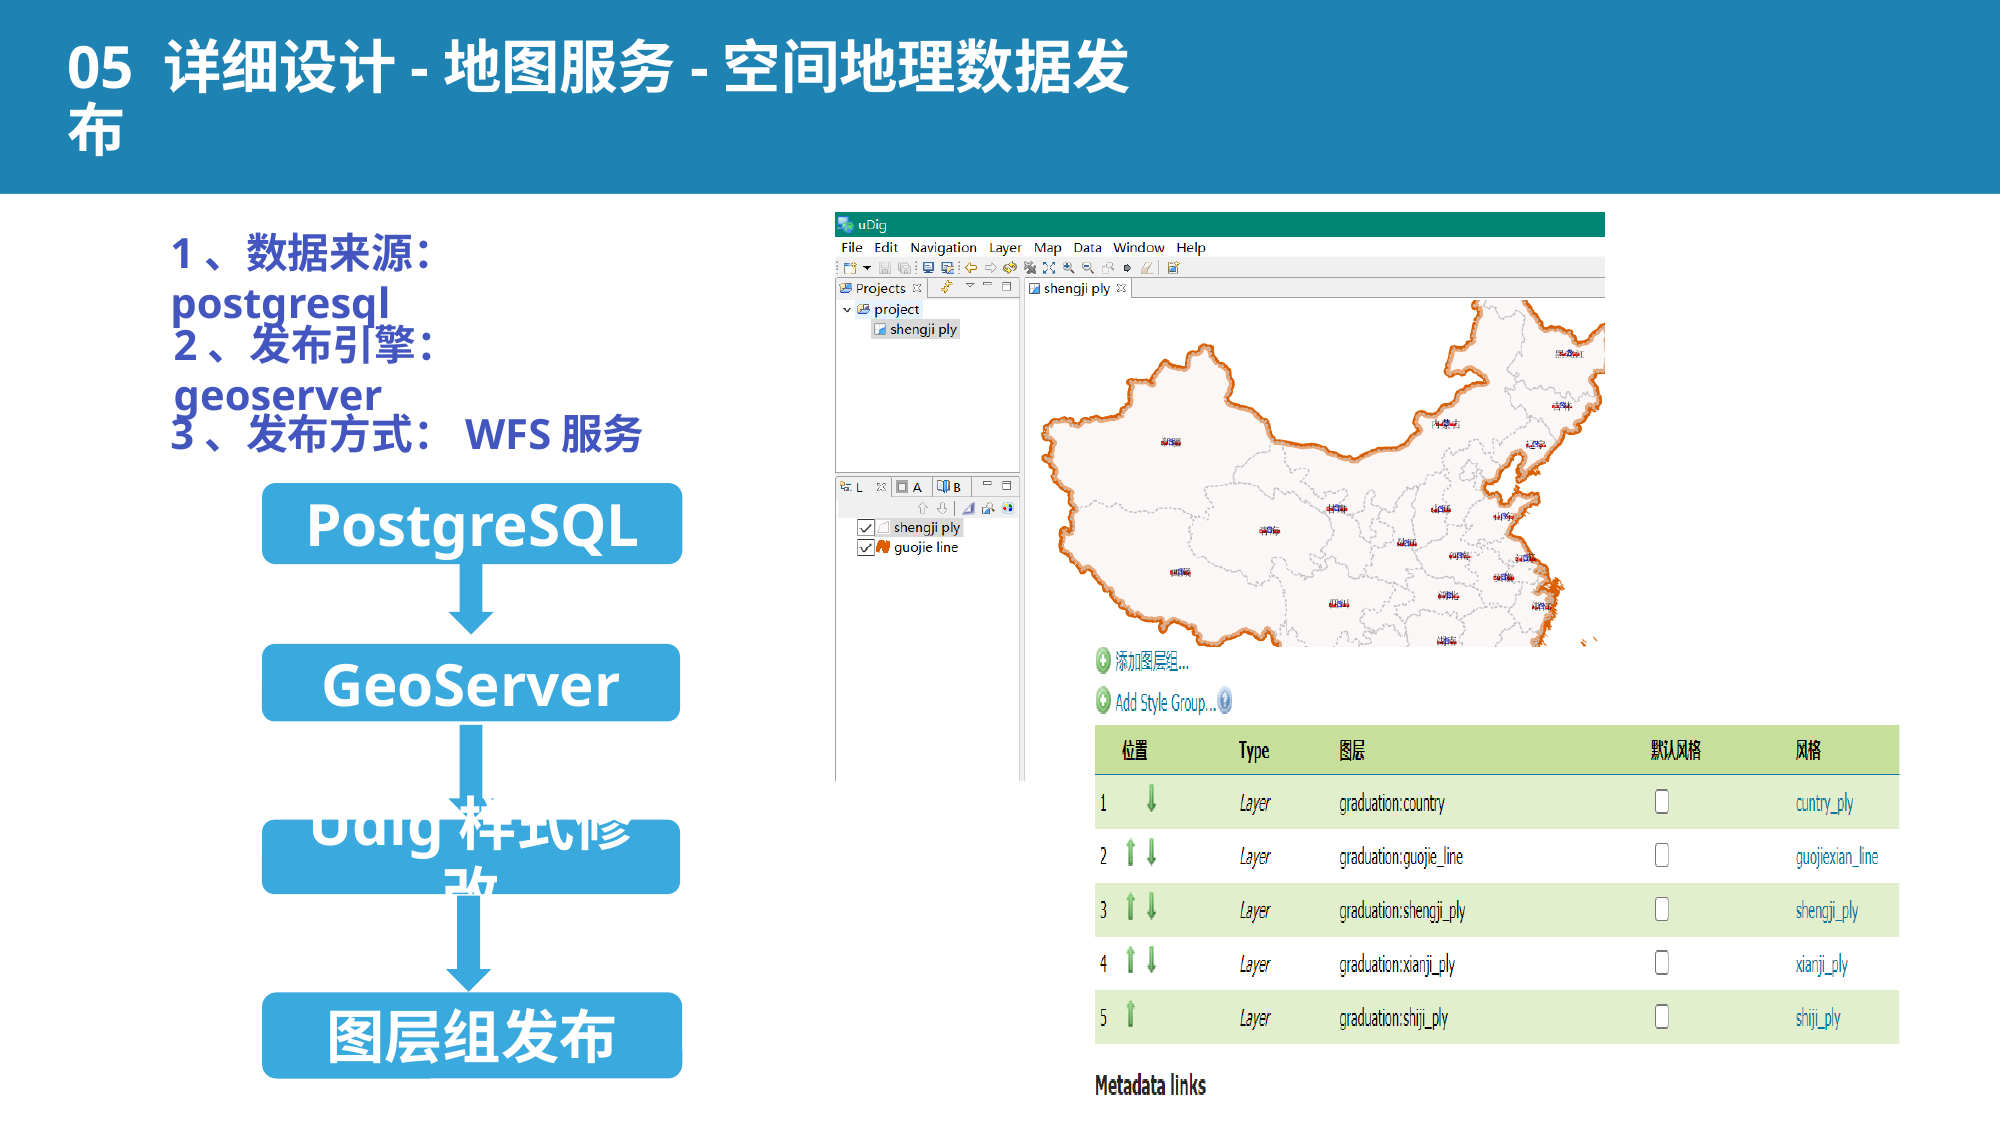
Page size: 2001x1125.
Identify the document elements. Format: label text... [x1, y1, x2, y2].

text_box [445, 559, 497, 637]
text_box [443, 894, 494, 991]
text_box 图层组发布 [261, 991, 684, 1080]
text_box PostgreSQL [260, 481, 684, 566]
list 05 详细设计-地图服务-空间地理数据发布 [52, 41, 1171, 162]
text_box 1、数据来源：postgresql [155, 219, 689, 335]
text_box GeoServer [260, 642, 682, 723]
text_box Udig样式修改 [260, 818, 682, 896]
text_box 2、发布引擎：geoserver [158, 311, 686, 427]
text_box 3、发布方式：WFS服务 [155, 400, 661, 466]
picture [835, 212, 1900, 1104]
text_box [445, 723, 497, 818]
